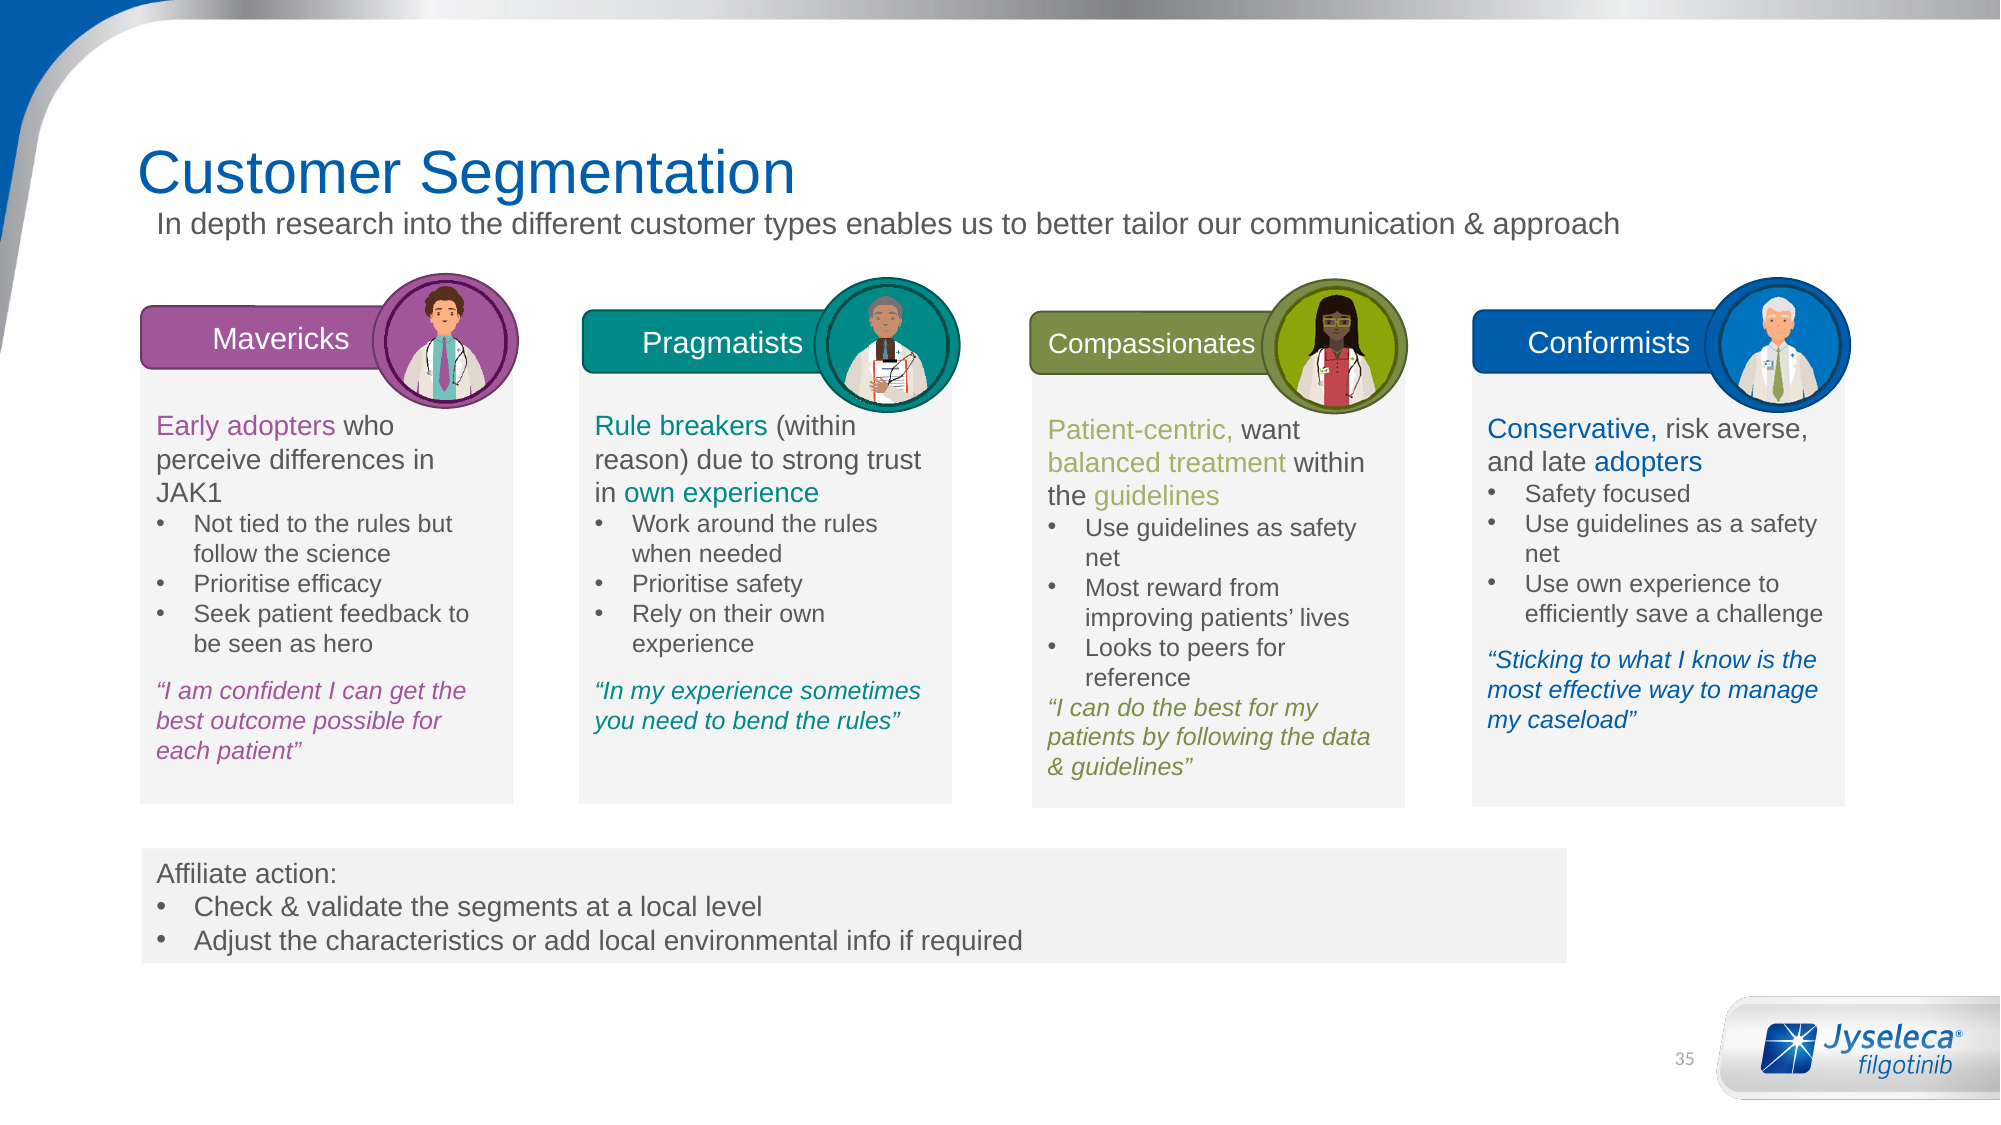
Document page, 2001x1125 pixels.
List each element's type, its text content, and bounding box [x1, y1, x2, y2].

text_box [1472, 278, 1851, 807]
slide_number 35 [1596, 1045, 1695, 1074]
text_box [141, 273, 518, 804]
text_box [1030, 279, 1408, 807]
title Customer Segmentation [137, 66, 1855, 207]
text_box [579, 278, 960, 804]
text_box In depth research into the different customer types enables us to better tailor our communication & approach [141, 196, 1912, 249]
text_box Affiliate action: Check & validate the segments at a local level Adjust the characteristics or add local environmental info if required [141, 848, 1567, 964]
picture [0, 0, 2000, 1125]
